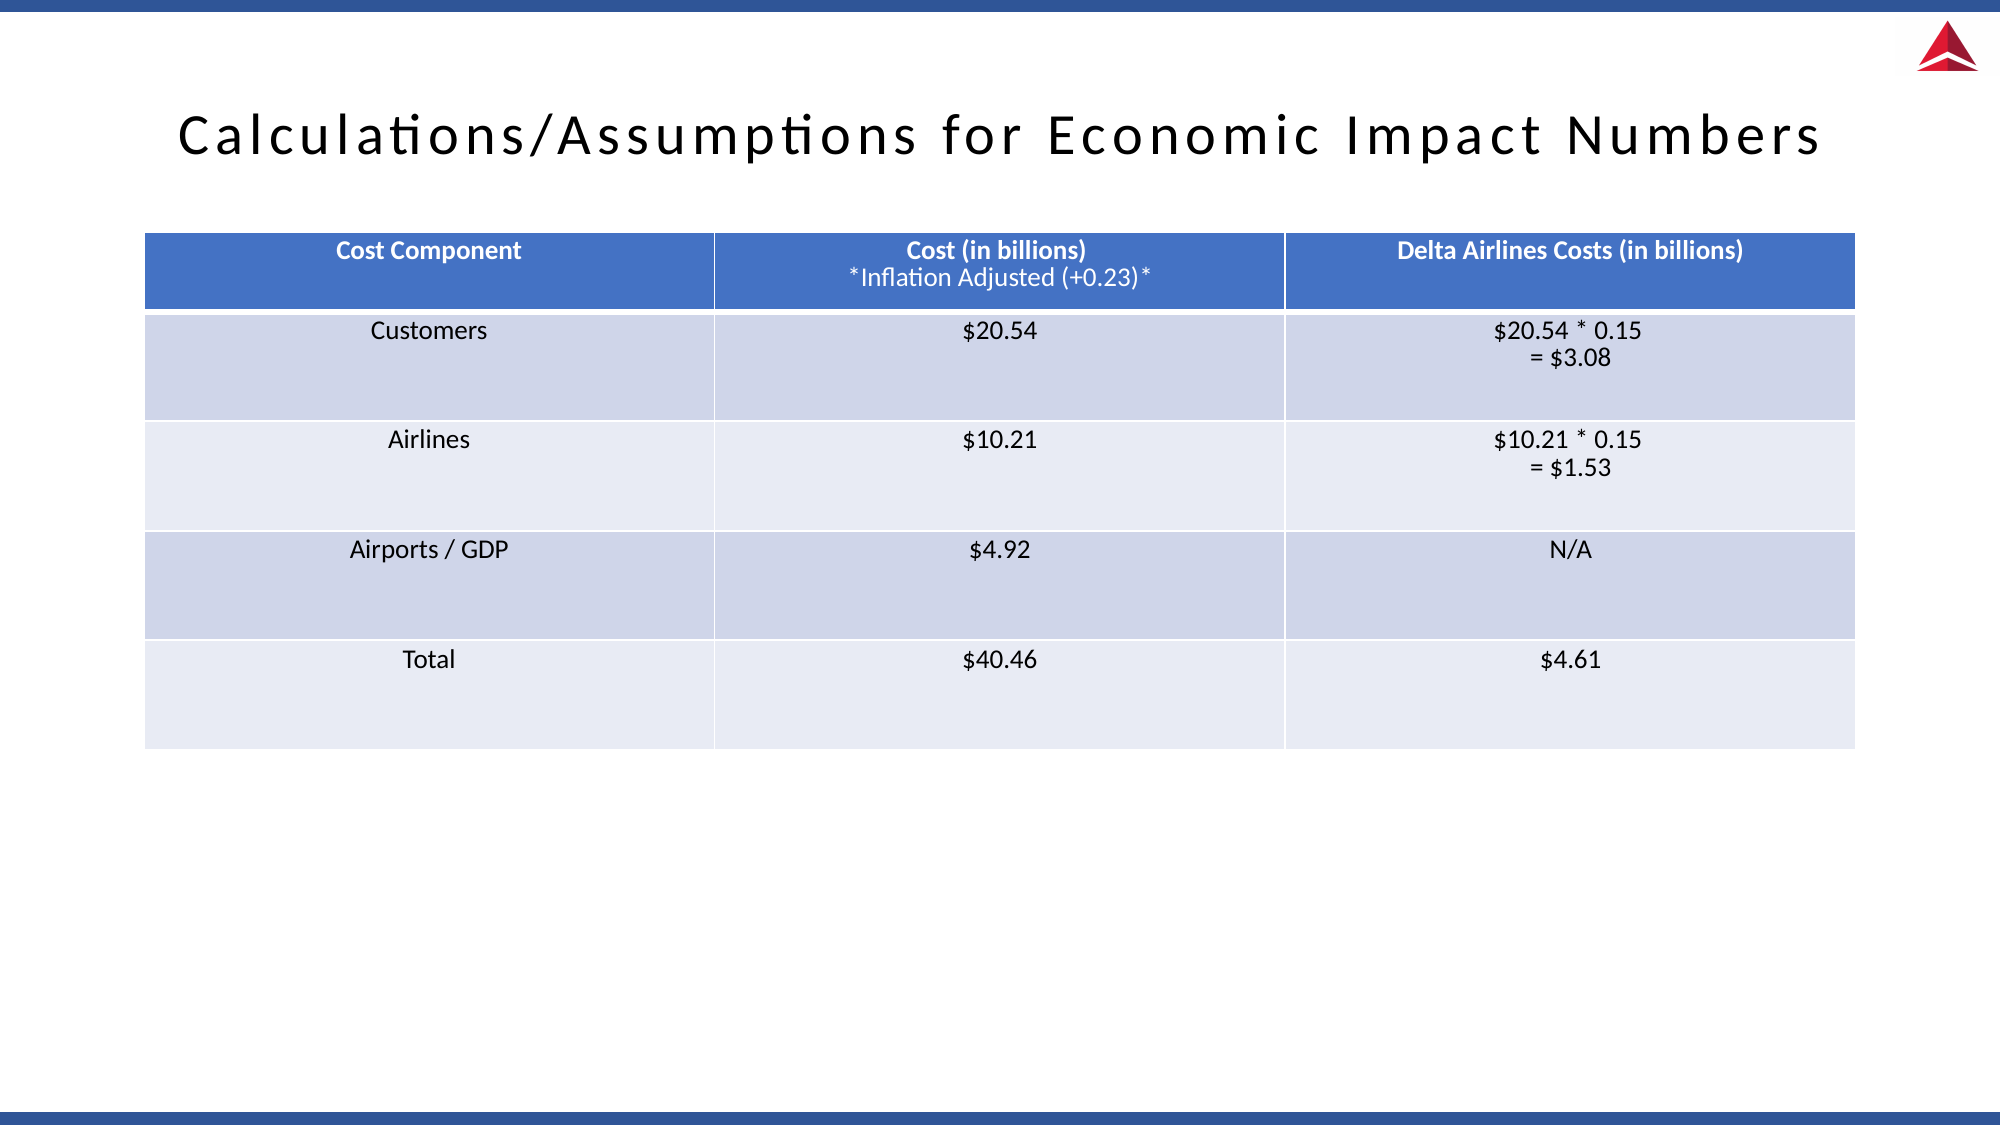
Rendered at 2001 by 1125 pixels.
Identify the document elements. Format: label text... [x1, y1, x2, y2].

table_cell $4.61 [1286, 641, 1855, 749]
table_cell $4.92 [715, 532, 1284, 639]
text_box [0, 1112, 2000, 1125]
table_cell N/A [1286, 532, 1855, 639]
table_cell Customers [145, 315, 714, 420]
table_header Delta Airlines Costs (in billions) [1286, 233, 1855, 309]
table_cell $40.46 [715, 641, 1284, 749]
text_box [0, 0, 2000, 12]
table_header Cost Component [145, 233, 714, 309]
table_header Cost (in billions) *Inflation Adjusted (+0.23)* [715, 233, 1284, 309]
table_cell Total [145, 641, 714, 749]
picture [1895, 17, 2000, 76]
table_cell Airlines [145, 422, 714, 530]
table_cell $20.54 * 0.15 = $3.08 [1286, 315, 1855, 420]
table_cell $20.54 [715, 315, 1284, 420]
table_cell $10.21 * 0.15 = $1.53 [1286, 422, 1855, 530]
text_box Calculations/Assumptions for Economic Impact Numbers [162, 88, 1837, 174]
table_cell $10.21 [715, 422, 1284, 530]
table_cell Airports / GDP [145, 532, 714, 639]
